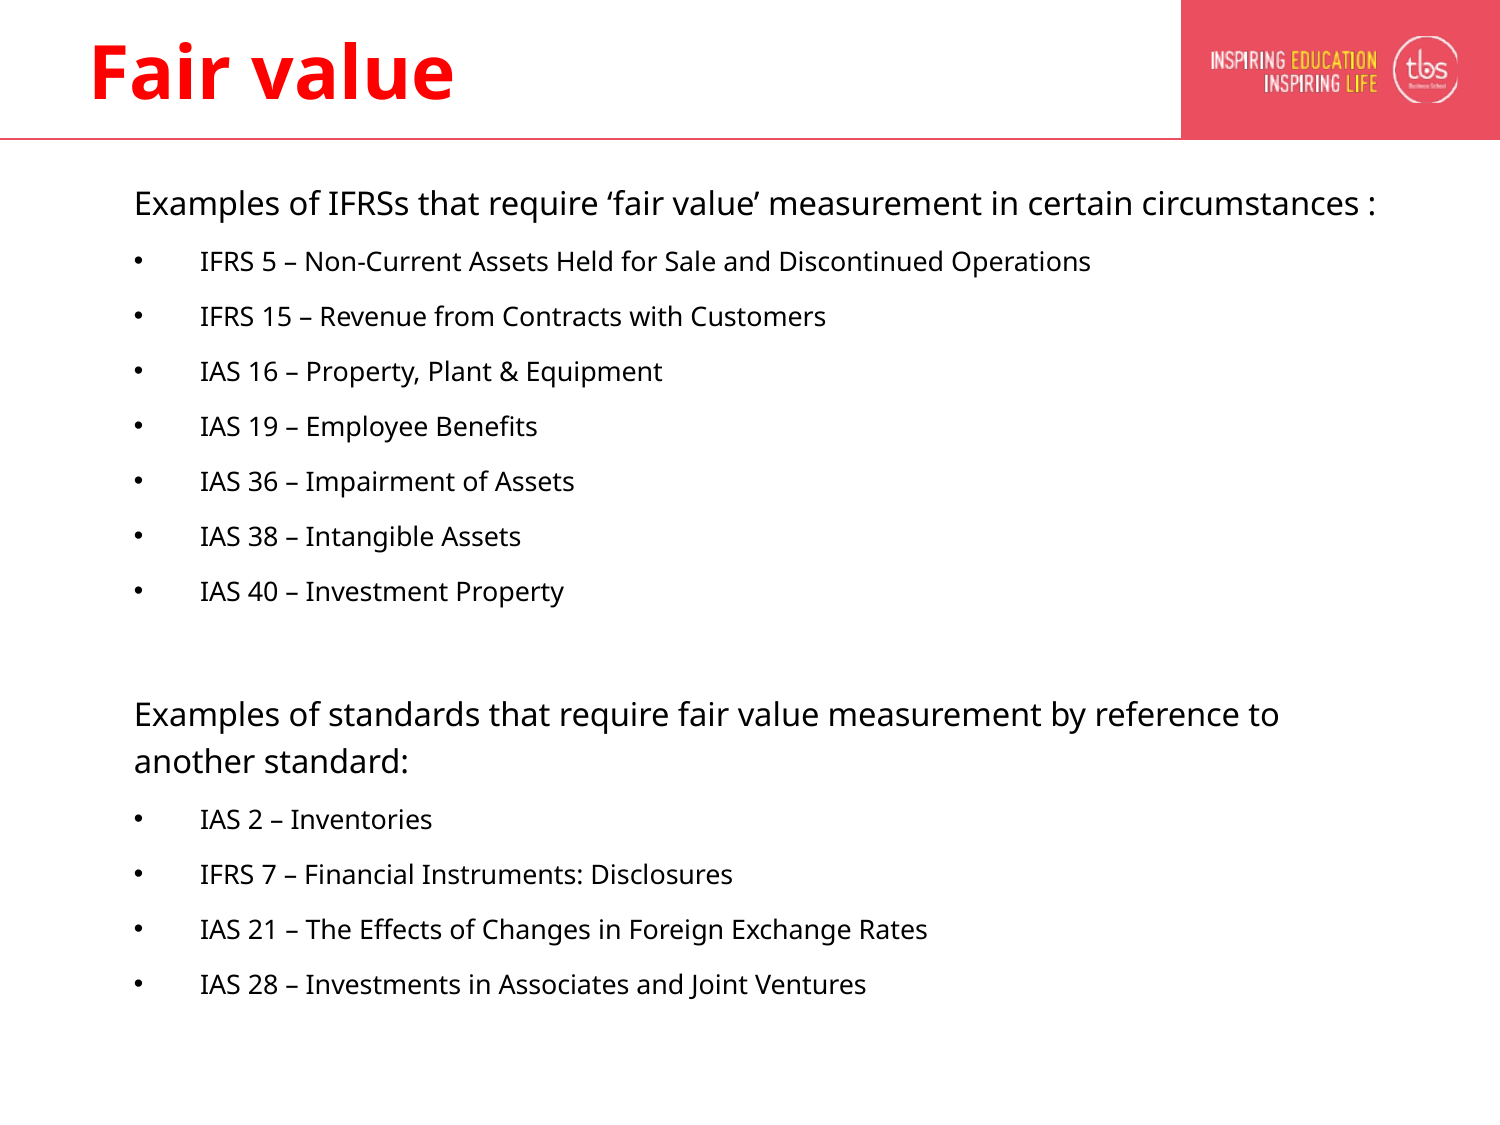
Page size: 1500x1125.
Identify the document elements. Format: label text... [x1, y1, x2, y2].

title Fair value [0, 0, 1353, 167]
list Examples of IFRSs that require ‘fair value’ measurement in certain circumstances : IFRS 5 – Non-Current Assets Held for Sale and Discontinued Operations IFRS 15 – Revenue from Contracts with Customers IAS 16 – Property, Plant & Equipment IAS 19 – Employee Benefits IAS 36 – Impairment of Assets IAS 38 – Intangible Assets IAS 40 – Investment Property Examples of standards that require fair value measurement by reference to another standard: IAS 2 – Inventories IFRS 7 – Financial Instruments: Disclosures IAS 21 – The Effects of Changes in Foreign Exchange Rates IAS 28 – Investments in Associates and Joint Ventures [45, 167, 1474, 1031]
